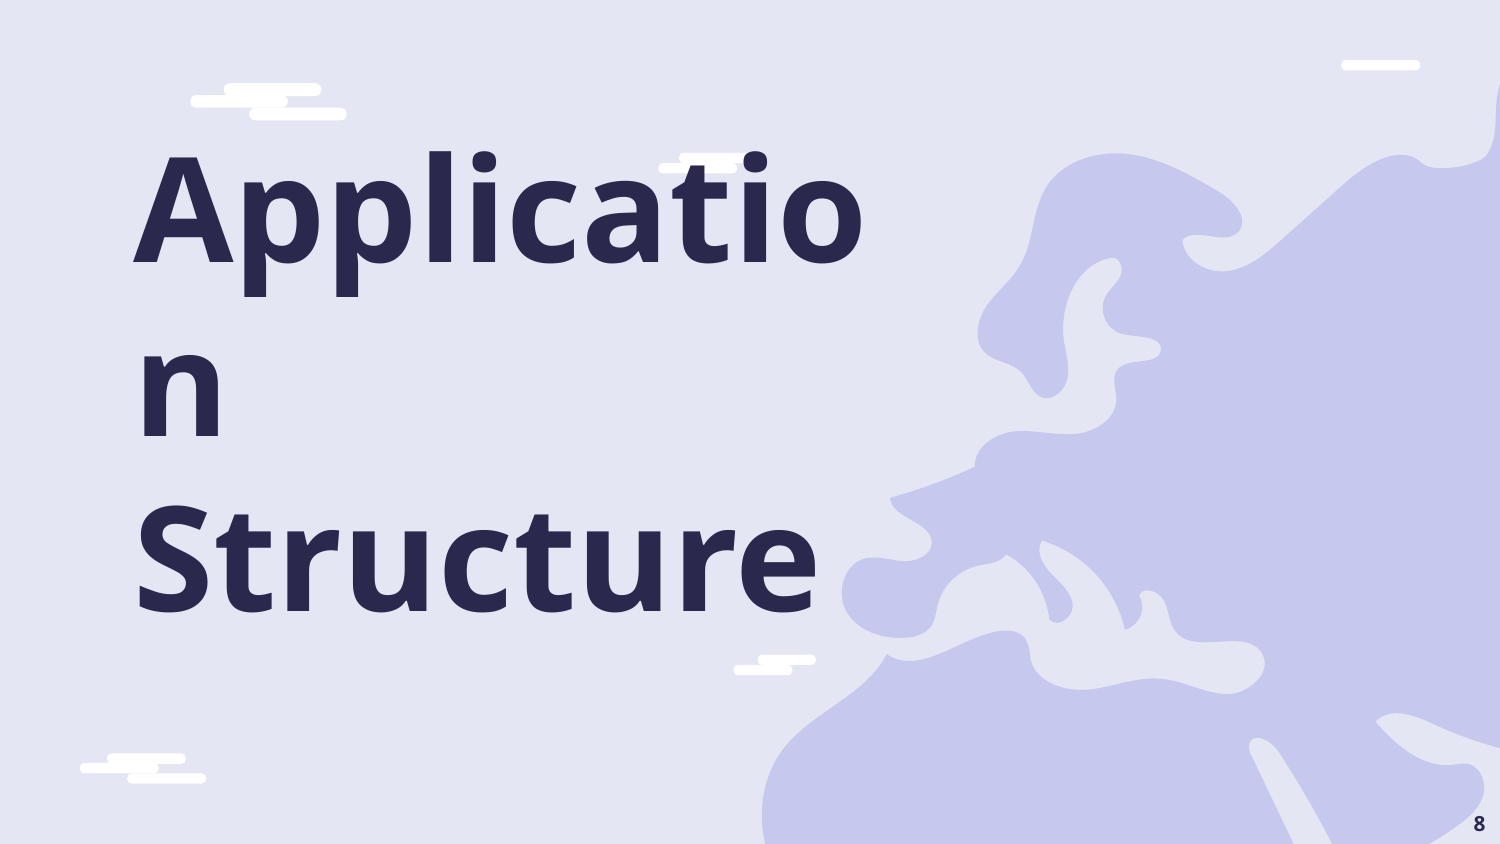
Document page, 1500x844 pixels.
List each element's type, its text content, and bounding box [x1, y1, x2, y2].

text_box 8 [1458, 803, 1500, 844]
title Application Structure [118, 181, 917, 576]
